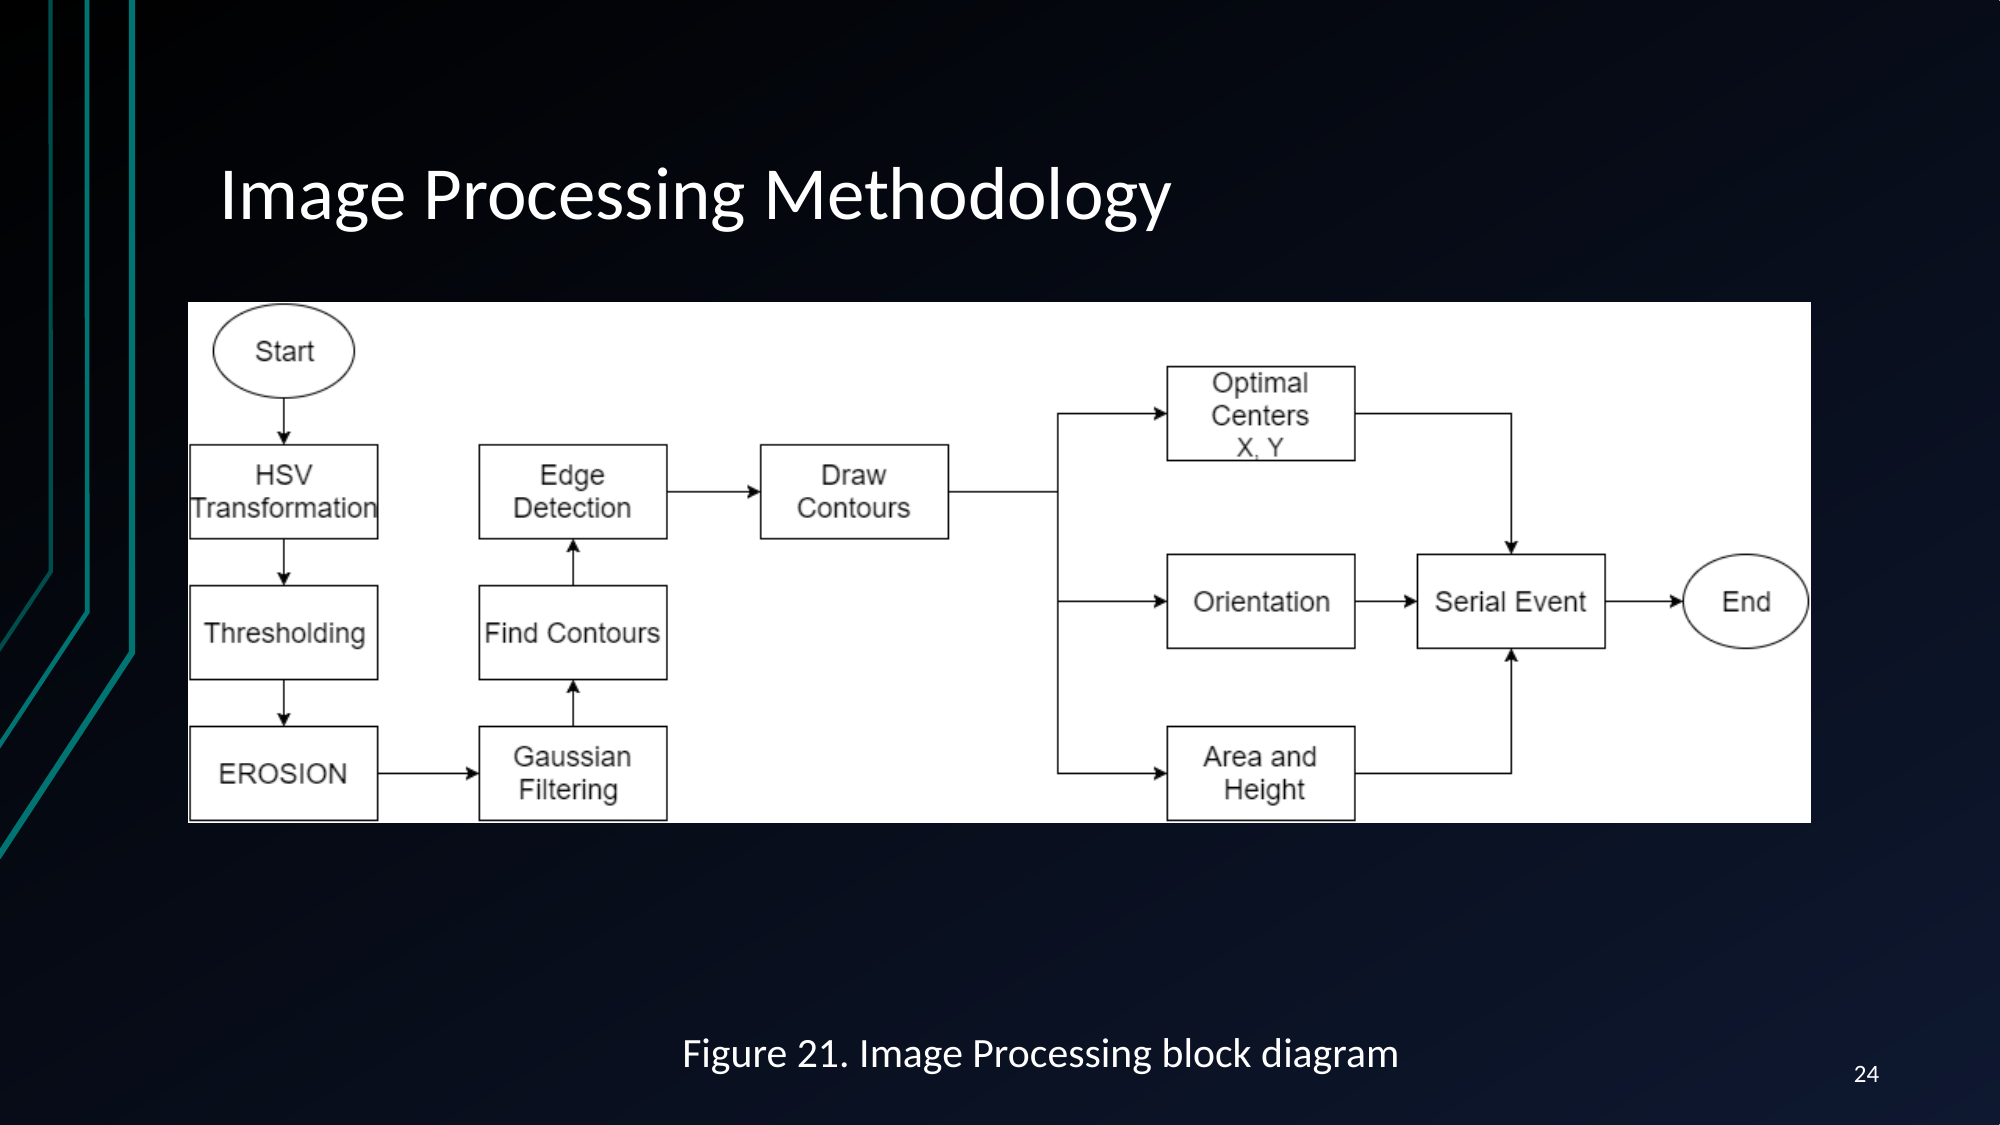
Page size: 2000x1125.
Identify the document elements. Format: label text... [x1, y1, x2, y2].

text_box Figure 21. Image Processing block diagram [524, 1018, 1558, 1084]
picture [188, 302, 1811, 823]
slide_number 24 [1732, 1042, 1900, 1103]
title Image Processing Methodology [199, 45, 1900, 246]
